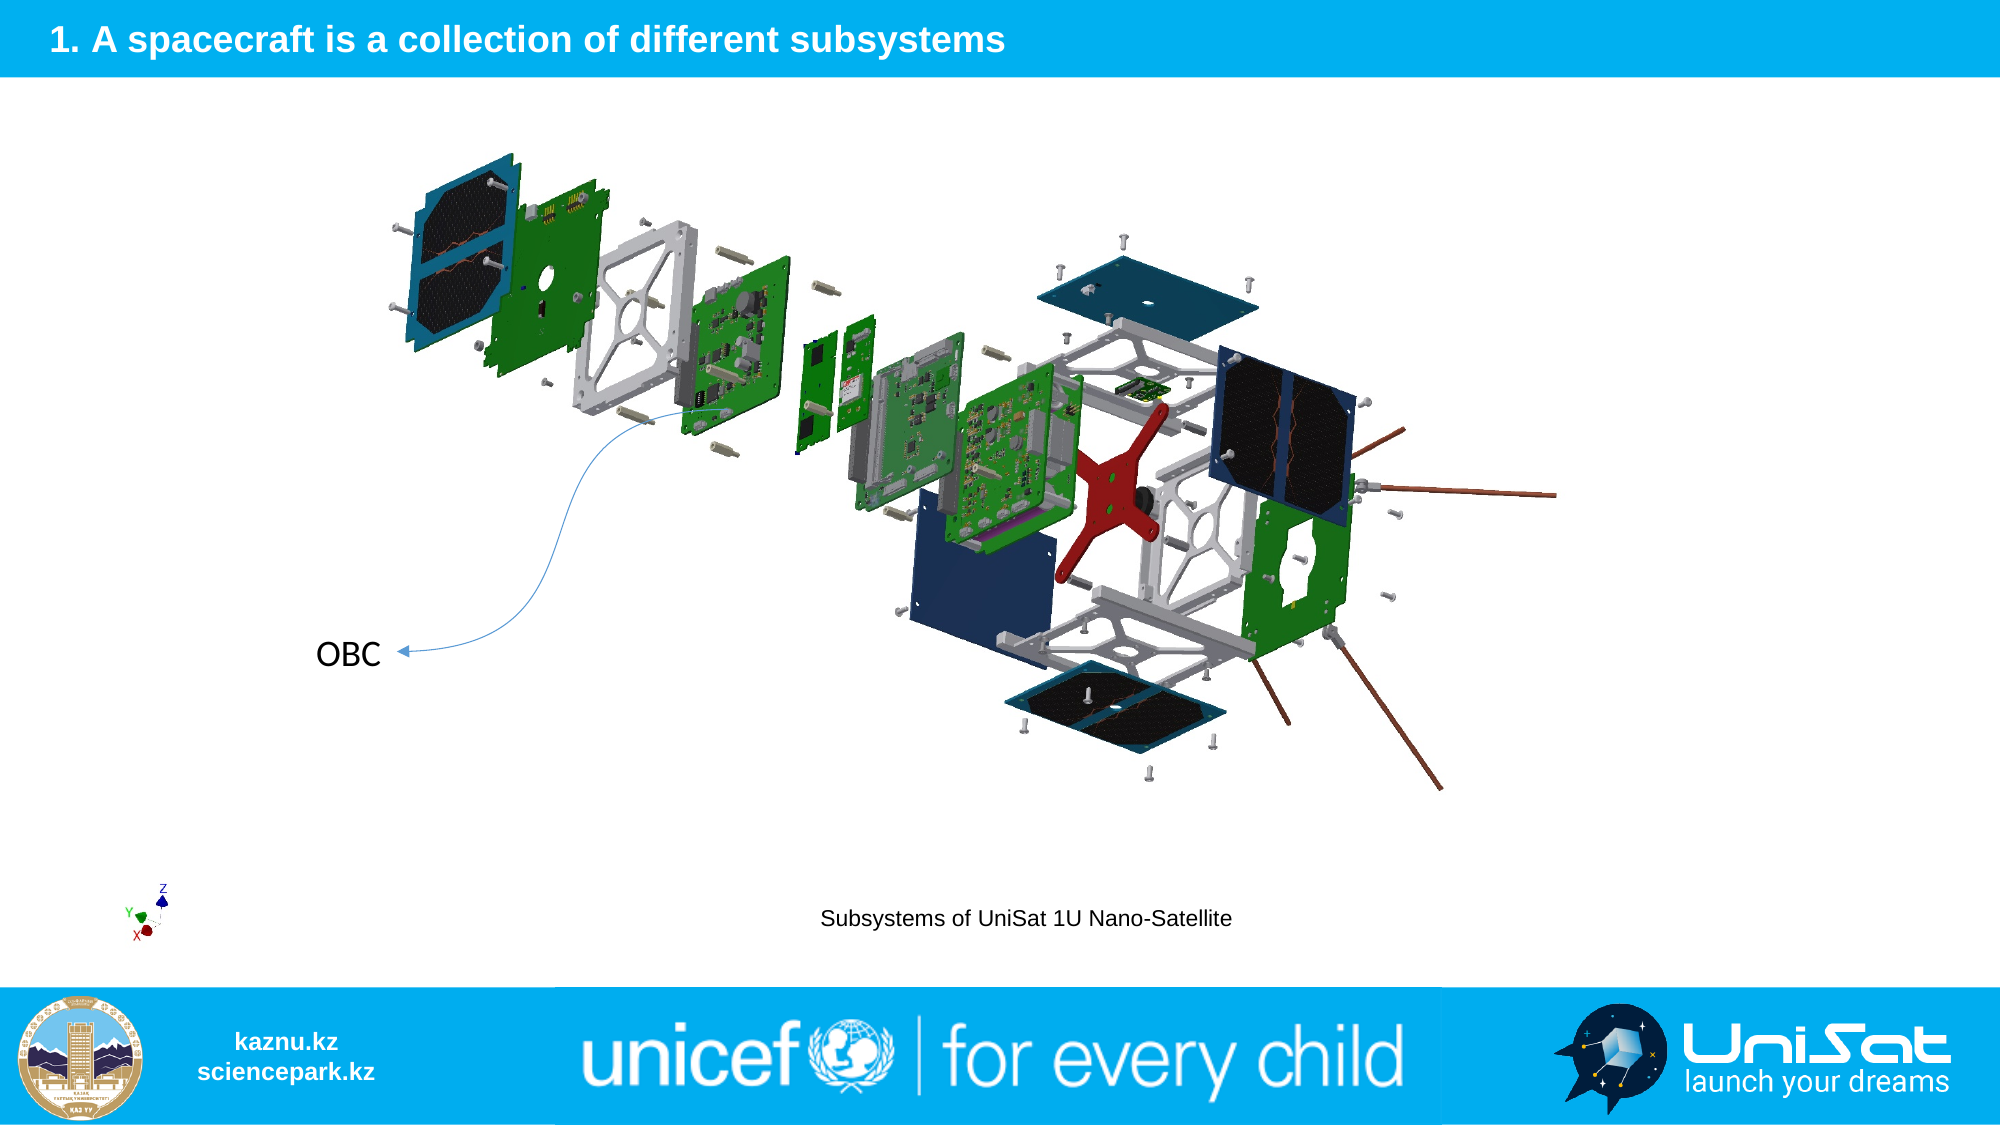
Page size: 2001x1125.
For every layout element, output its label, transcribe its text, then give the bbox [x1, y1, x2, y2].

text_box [0, 987, 2000, 1125]
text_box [396, 409, 729, 652]
text_box 1. A spacecraft is a collection of different subsystems [24, 7, 1074, 67]
picture [103, 85, 1894, 981]
text_box [0, 0, 2000, 78]
